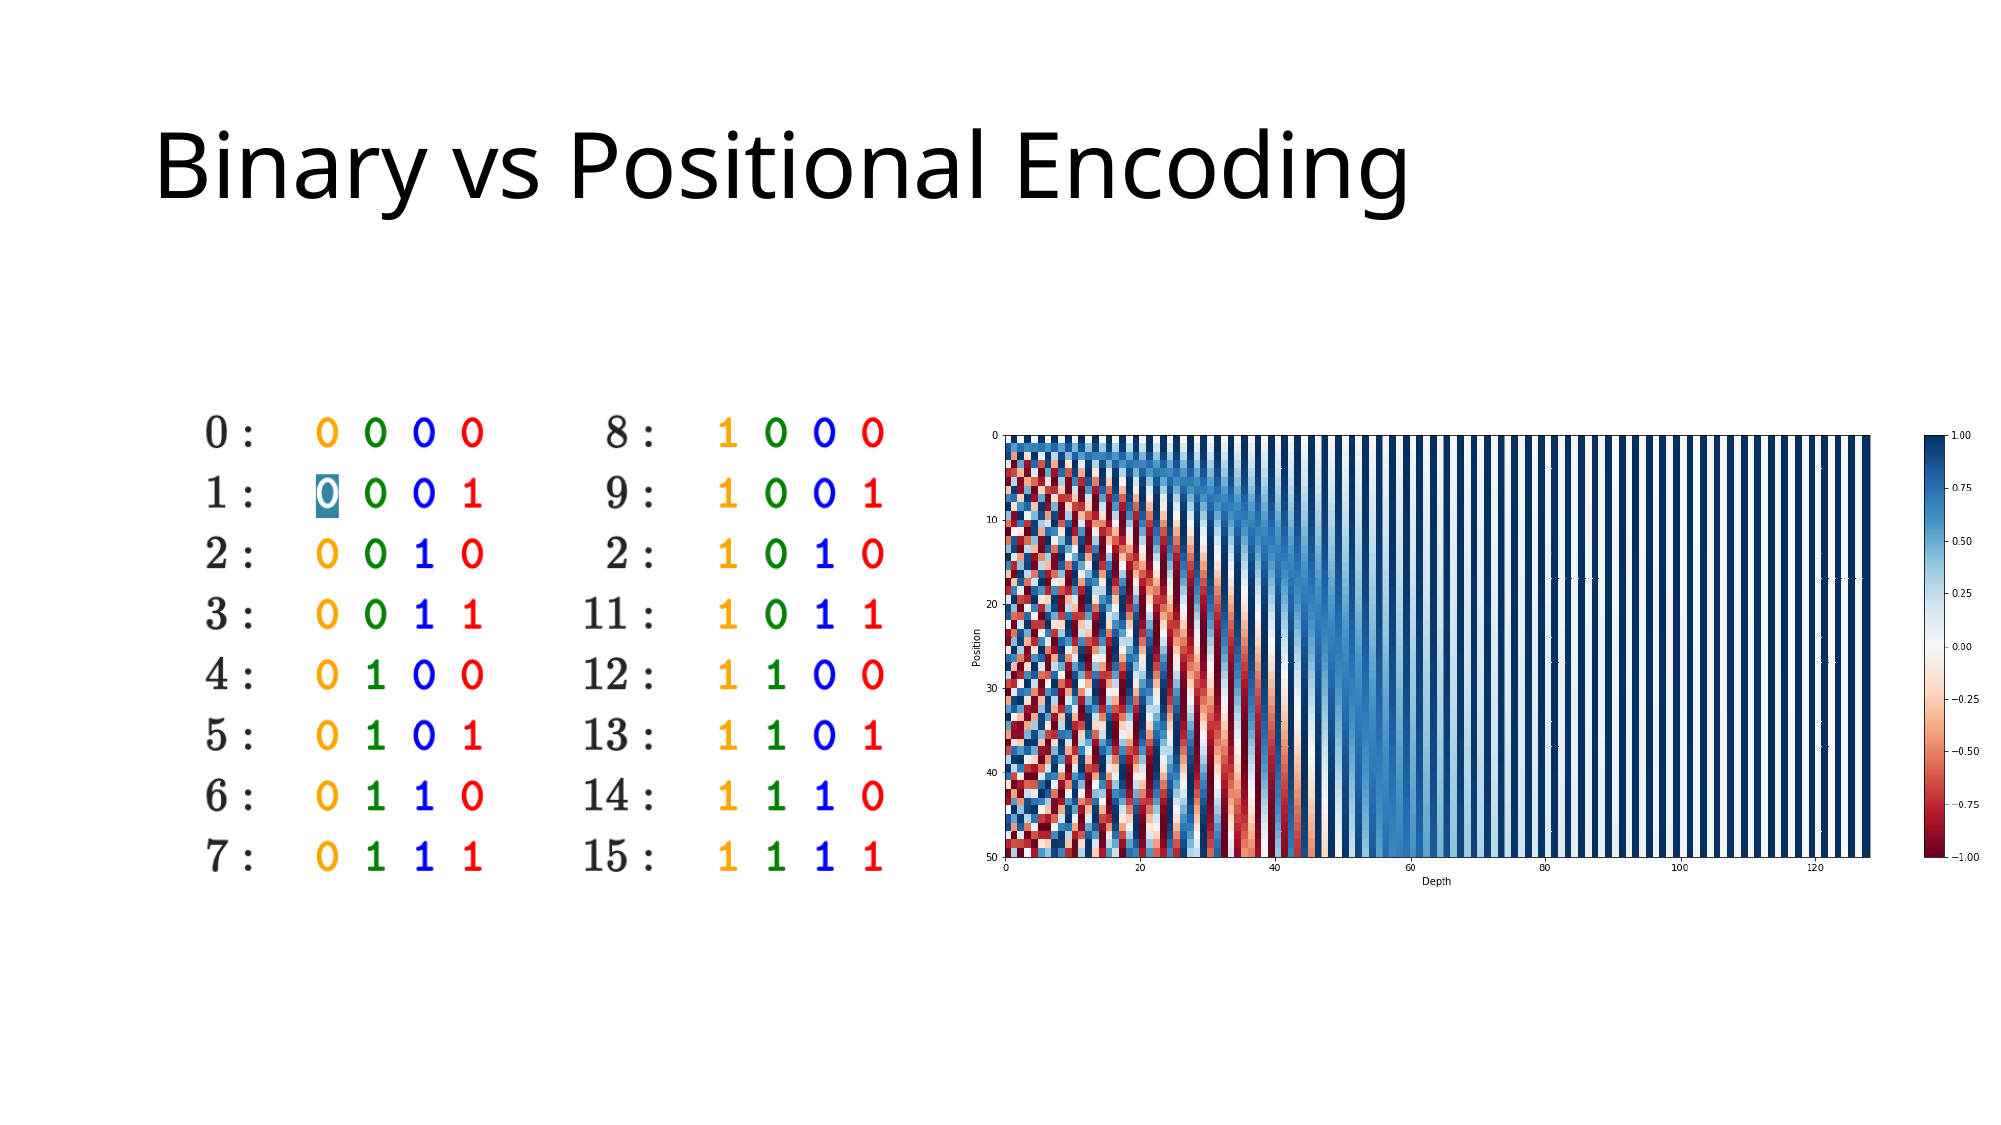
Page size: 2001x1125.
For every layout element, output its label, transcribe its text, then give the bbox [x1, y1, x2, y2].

title Binary vs Positional Encoding [137, 59, 1863, 278]
picture [172, 397, 1992, 898]
